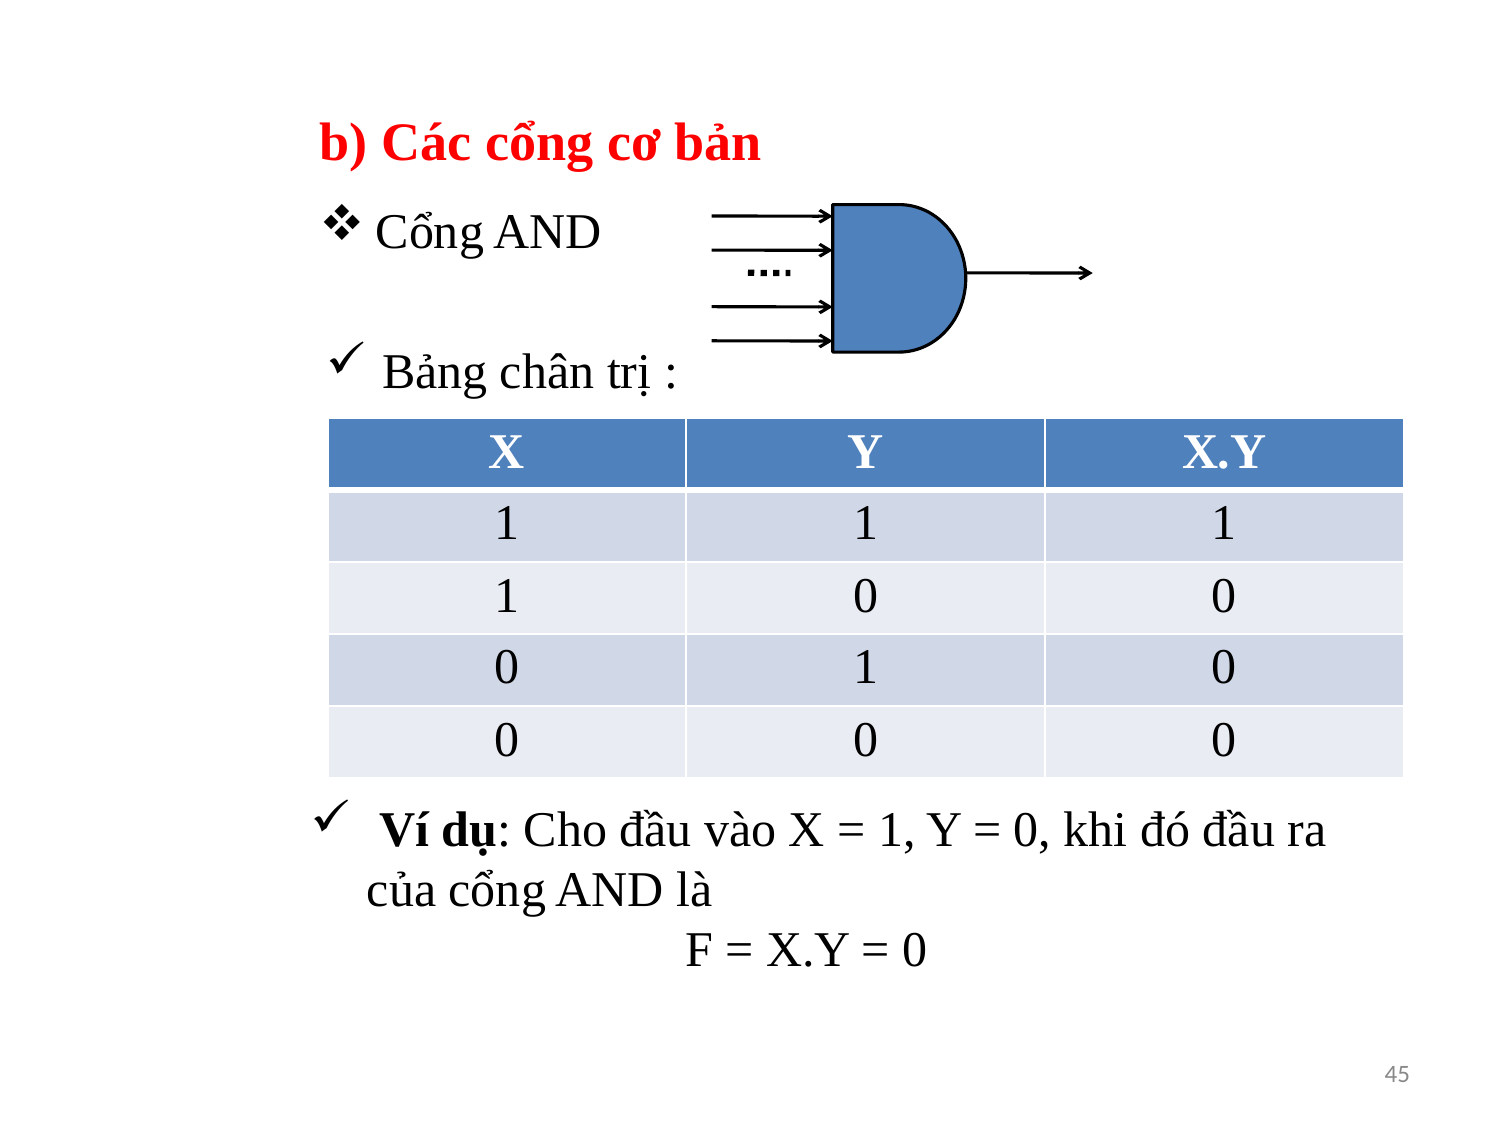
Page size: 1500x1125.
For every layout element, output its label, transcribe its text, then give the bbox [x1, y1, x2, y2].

table_cell 1 [687, 635, 1044, 705]
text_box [711, 204, 1093, 353]
table_cell 0 [687, 707, 1044, 777]
table_cell 0 [329, 635, 685, 705]
table_cell 1 [329, 493, 685, 561]
table_cell 0 [687, 563, 1044, 633]
table_cell 0 [1046, 635, 1403, 705]
text_box Ví dụ: Cho đầu vào X = 1, Y = 0, khi đó đầu ra của cổng AND là F = X.Y = 0 [295, 789, 1410, 984]
table_header X.Y [1046, 419, 1403, 487]
table_cell 1 [329, 563, 685, 633]
slide_number 45 [1074, 1042, 1425, 1103]
table_cell 1 [687, 493, 1044, 561]
text_box Bảng chân trị : [311, 330, 782, 451]
table_cell 0 [1046, 563, 1403, 633]
table_cell 0 [1046, 707, 1403, 777]
table_cell 1 [1046, 493, 1403, 561]
table_header X [329, 419, 685, 487]
text_box b) Các cổng cơ bản [304, 98, 833, 179]
table_cell 0 [329, 707, 685, 777]
table_header Y [687, 419, 1044, 487]
text_box Cổng AND [304, 191, 1428, 267]
